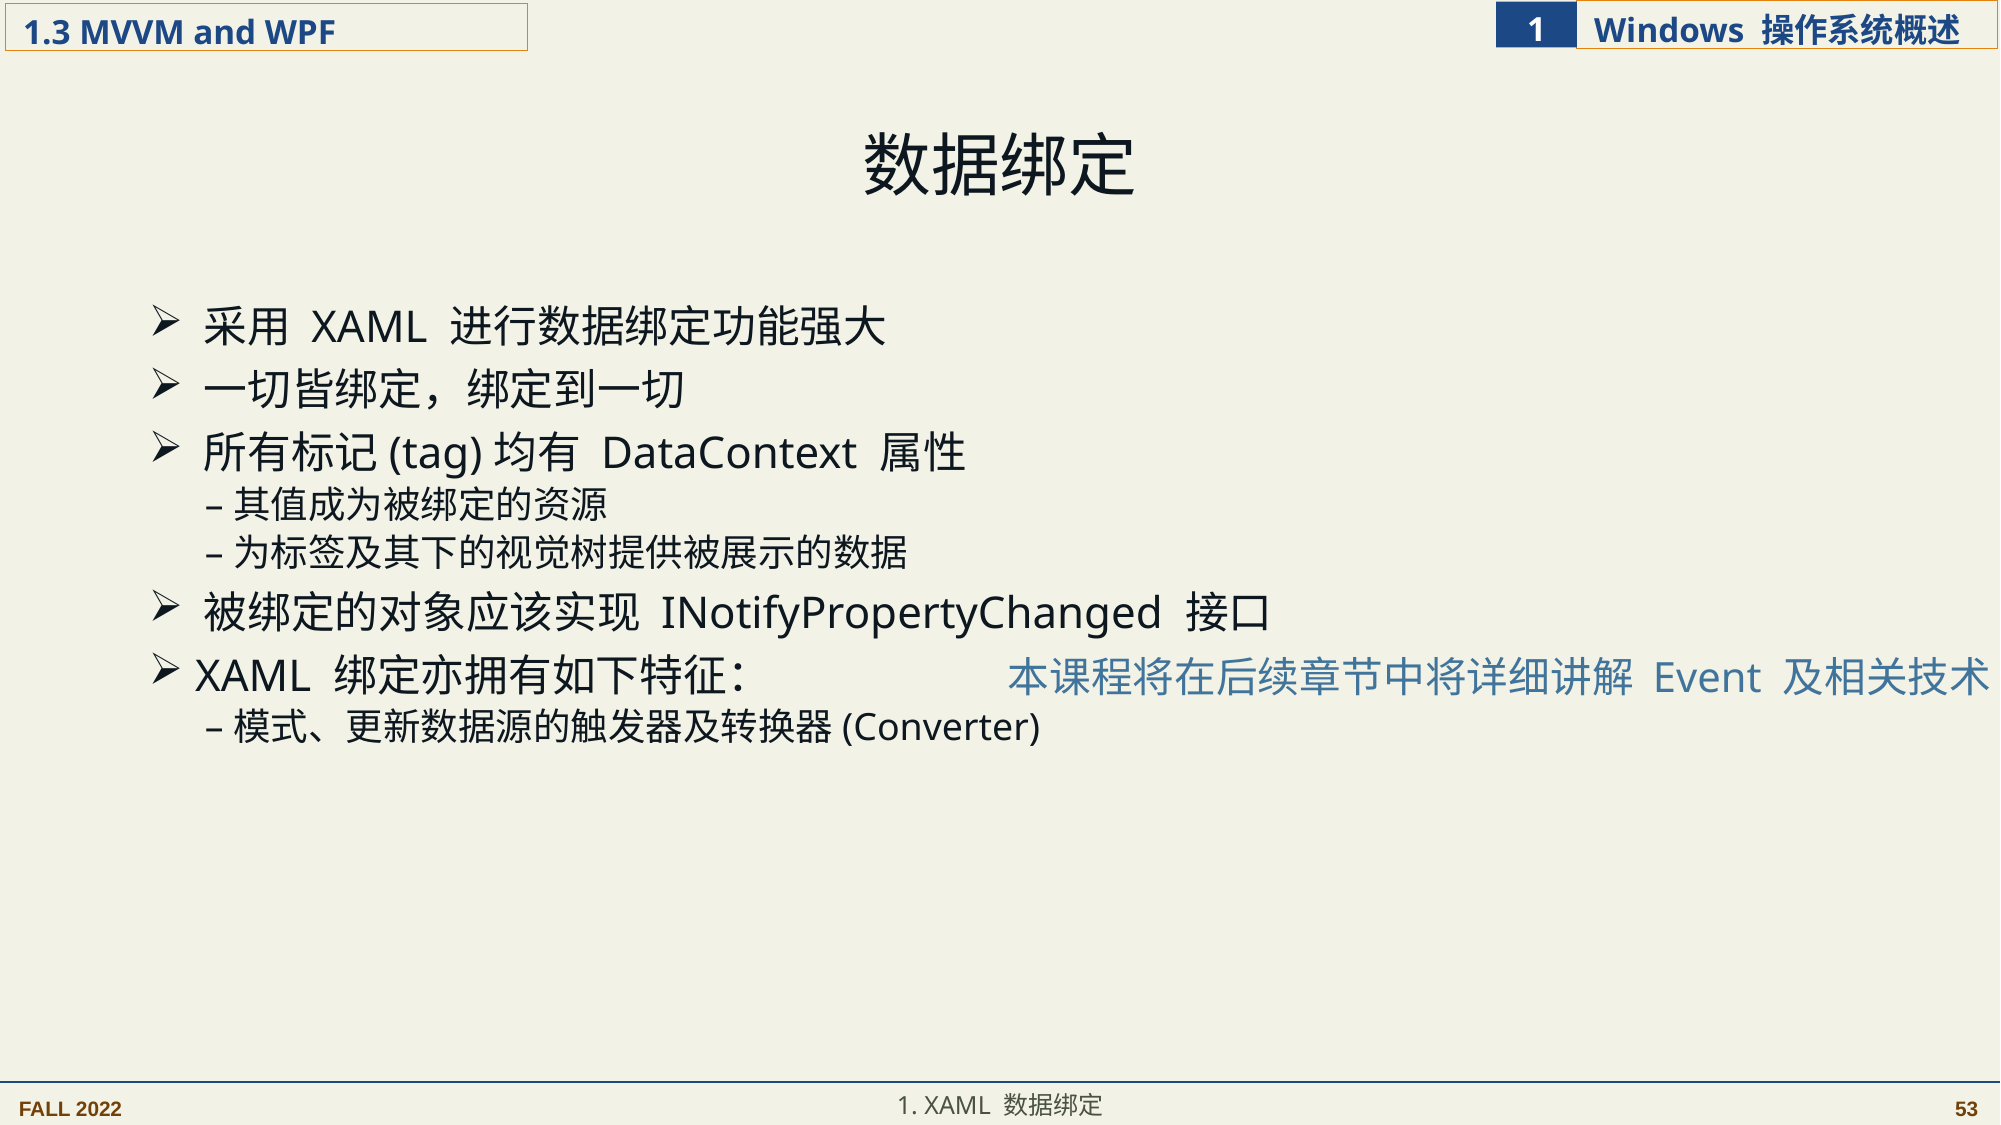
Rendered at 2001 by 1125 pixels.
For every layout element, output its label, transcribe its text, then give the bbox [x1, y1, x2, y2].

text_box 本课程将在后续章节中将详细讲解 Event 及相关技术 [976, 633, 2000, 709]
title 数据绑定 [137, 59, 1863, 278]
text_box 1. XAML 数据绑定 [249, 1076, 1751, 1125]
list 采用 XAML 进行数据绑定功能强大 一切皆绑定，绑定到一切 所有标记(tag)均有 DataContext 属性 其值成为被绑定的资源 为标签及其下的视觉树提供被展示的数据 被绑定的对象应该实现 INotifyPropertyChanged 接口 XAML 绑定亦拥有如下特征： 模式、更新数据源的触发器及转换器(Converter) [137, 299, 1863, 1014]
